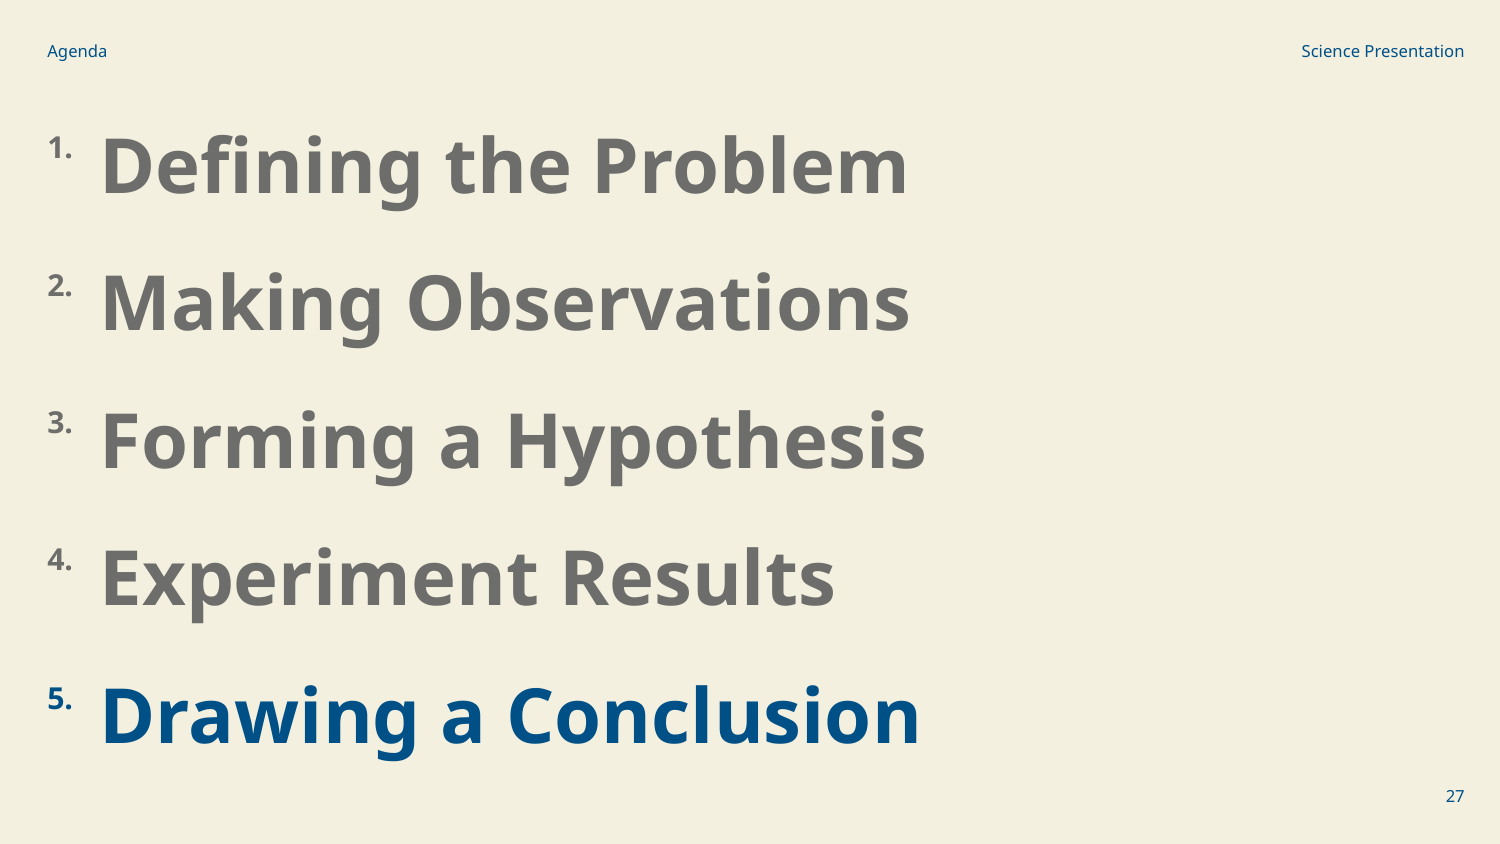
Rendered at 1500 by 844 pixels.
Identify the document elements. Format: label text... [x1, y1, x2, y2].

list Science Presentation [1162, 32, 1480, 67]
list Agenda [32, 32, 338, 67]
text_box 1. [32, 122, 97, 180]
text_box Drawing a Conclusion [84, 672, 1241, 754]
text_box Forming a Hypothesis [84, 397, 1241, 479]
text_box Making Observations [84, 259, 1241, 341]
text_box Defining the Problem [84, 122, 1241, 204]
text_box 2. [32, 259, 97, 318]
text_box 4. [32, 534, 97, 592]
slide_number ‹#› [1389, 764, 1480, 830]
text_box Experiment Results [84, 534, 1241, 616]
text_box 3. [32, 397, 97, 455]
text_box 5. [32, 672, 97, 731]
